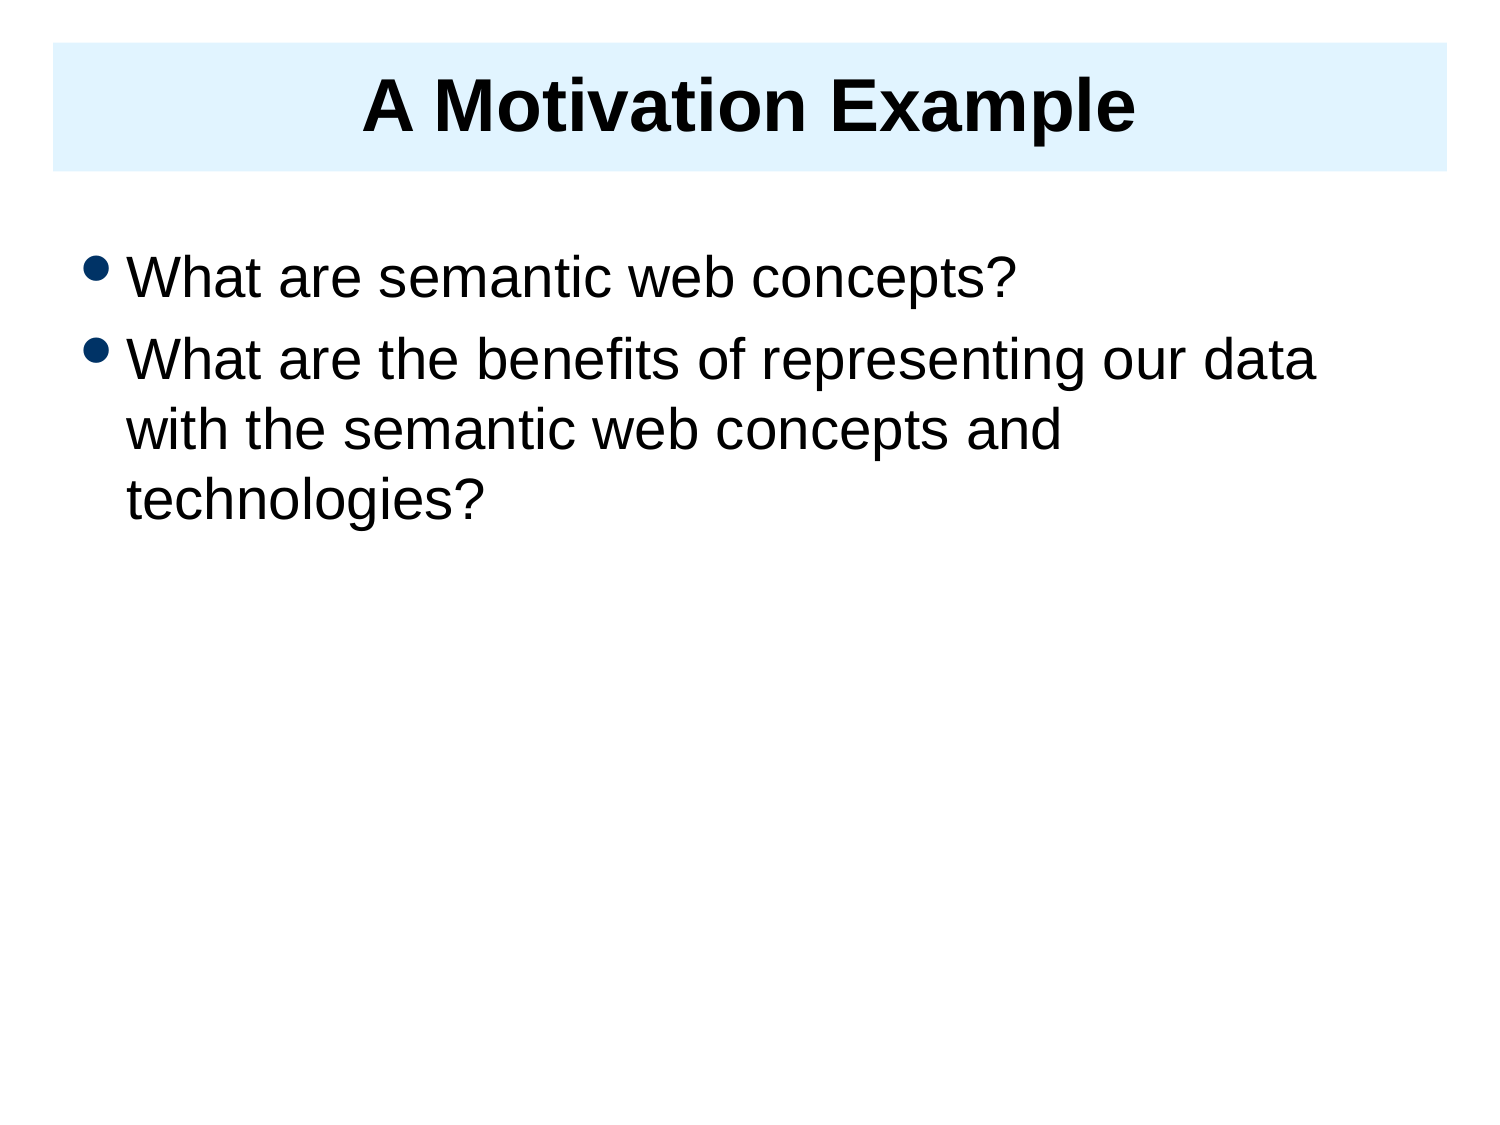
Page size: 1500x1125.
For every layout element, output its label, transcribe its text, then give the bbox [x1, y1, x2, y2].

title A Motivation Example [53, 42, 1447, 172]
list What are semantic web concepts? What are the benefits of representing our data with the semantic web concepts and technologies? [64, 231, 1436, 1047]
